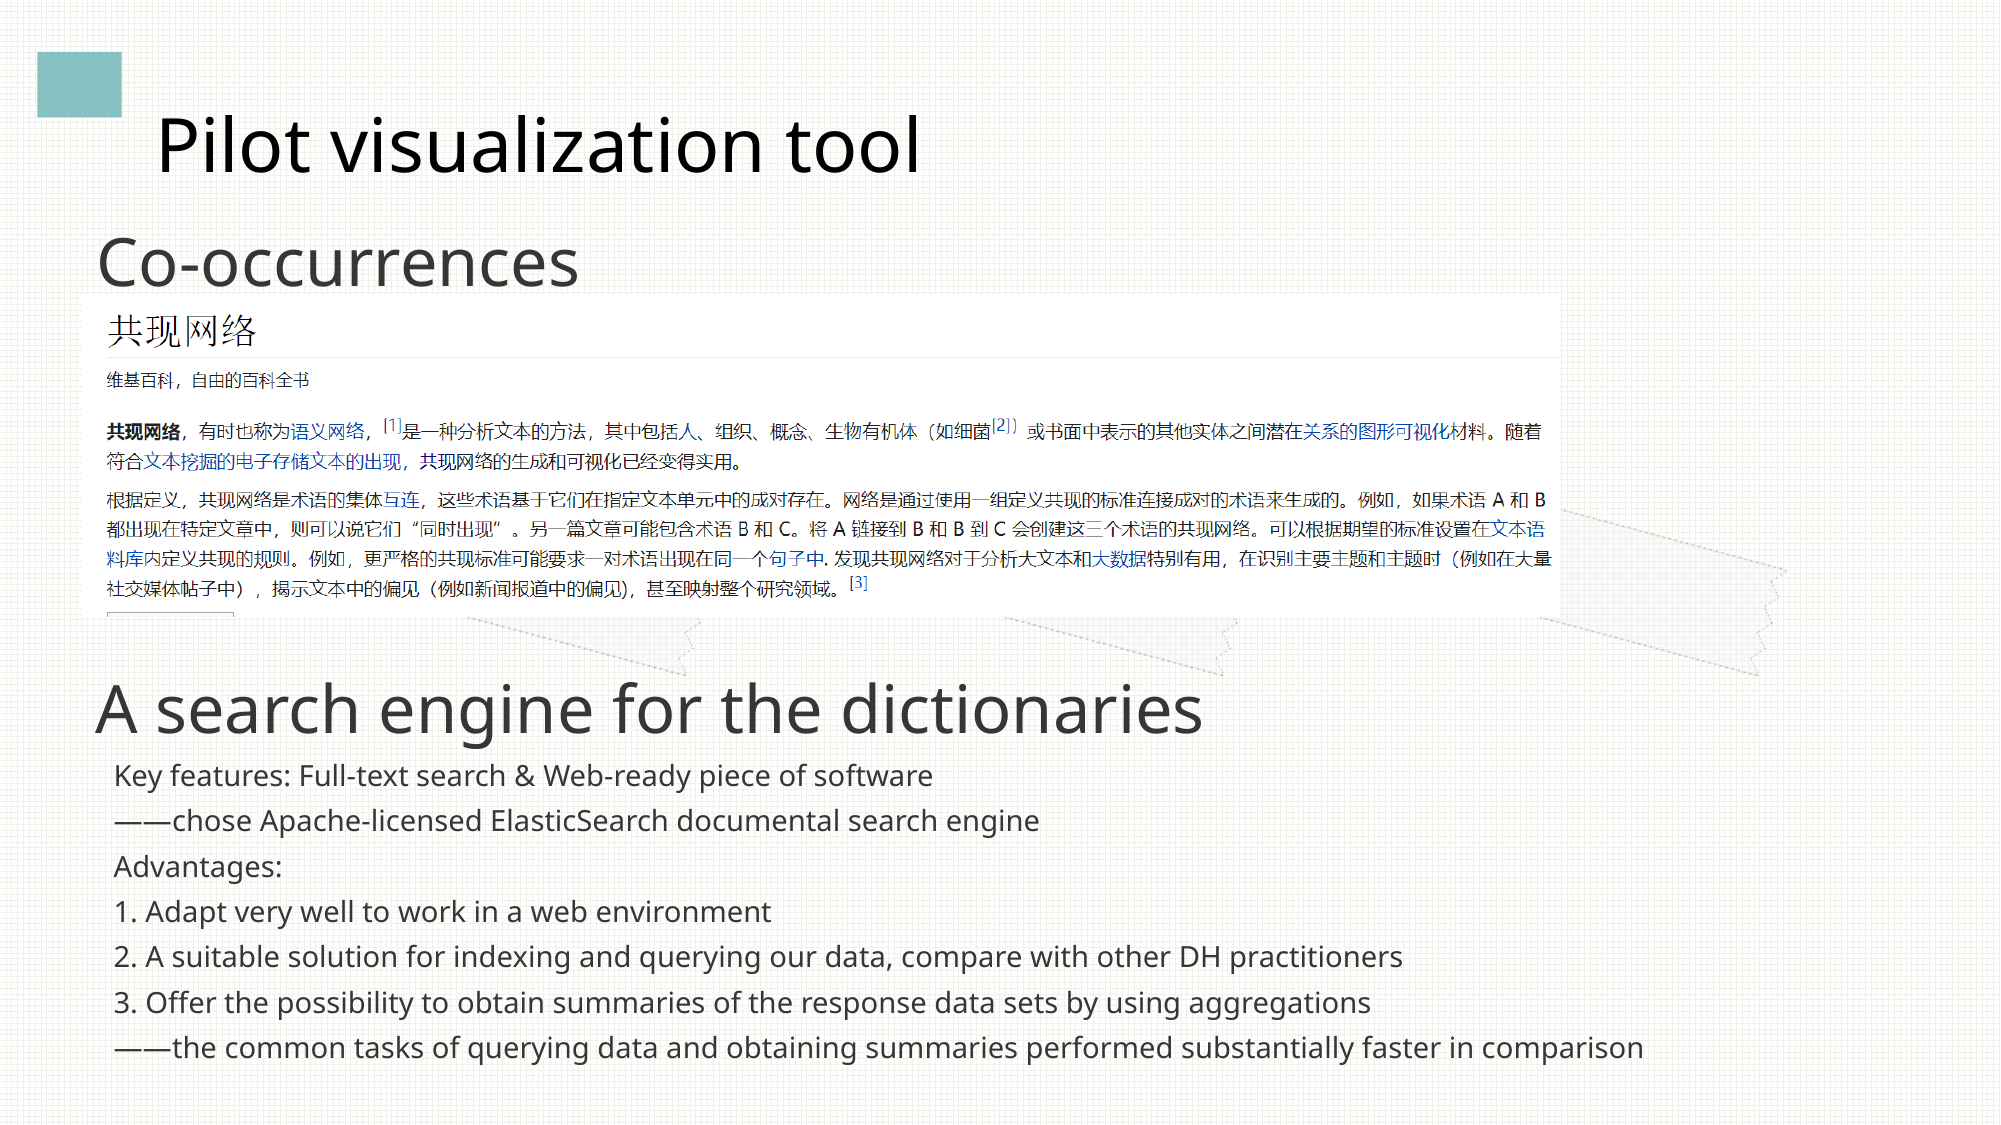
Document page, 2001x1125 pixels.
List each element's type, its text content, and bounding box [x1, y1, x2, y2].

text_box Pilot visualization tool [140, 0, 1317, 198]
text_box Co-occurrences [81, 172, 666, 294]
text_box [36, 51, 123, 118]
text_box A search engine for the dictionaries [80, 620, 1281, 818]
text_box Key features: Full-text search & Web-ready piece of software ——chose Apache-licensed ElasticSearch documental search engine Advantages: 1. Adapt very well to work in a web environment 2. A suitable solution for indexing and querying our data, compare with other DH practitioners 3. Offer the possibility to obtain summaries of the response data sets by using aggregations ——the common tasks of querying data and obtaining summaries performed substantially faster in comparison [98, 739, 1773, 1034]
picture [81, 294, 1780, 680]
